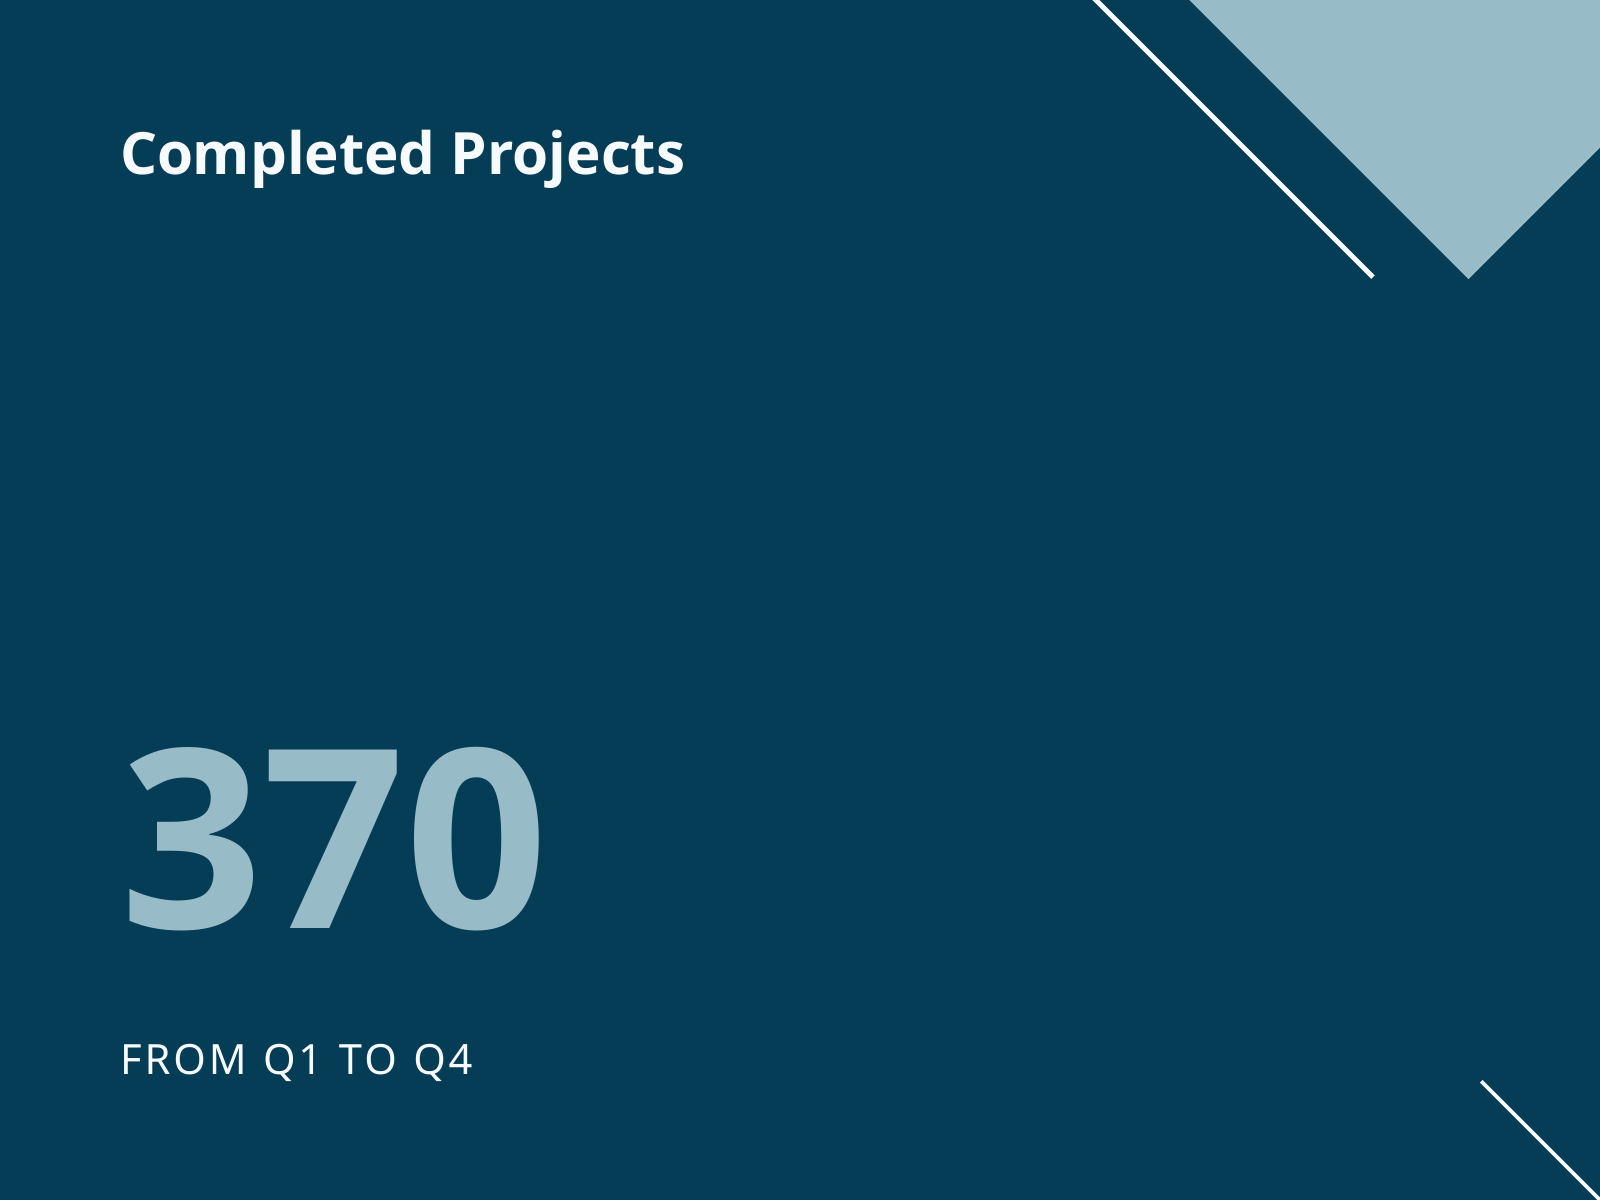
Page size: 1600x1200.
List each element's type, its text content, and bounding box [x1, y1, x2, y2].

text_box [1092, 0, 1375, 279]
text_box Completed Projects [119, 115, 976, 186]
text_box [1189, 0, 1600, 280]
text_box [119, 701, 1156, 1081]
text_box [1479, 1080, 1600, 1200]
